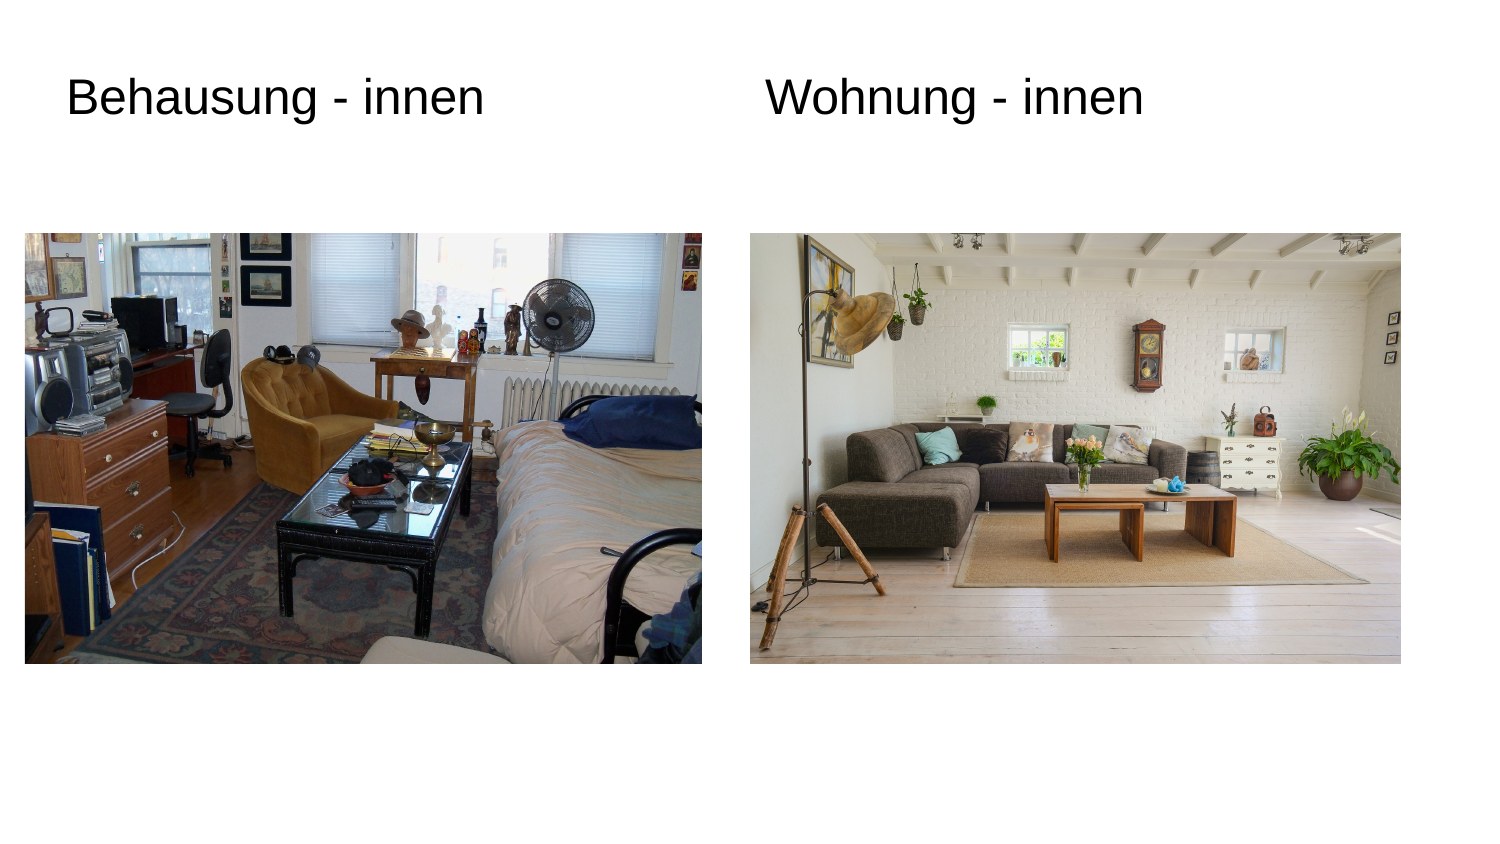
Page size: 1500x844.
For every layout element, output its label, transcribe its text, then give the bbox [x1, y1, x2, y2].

title Wohnung - innen [750, 61, 1442, 141]
title Behausung - innen [51, 61, 743, 141]
picture [24, 233, 703, 664]
picture [749, 233, 1401, 664]
